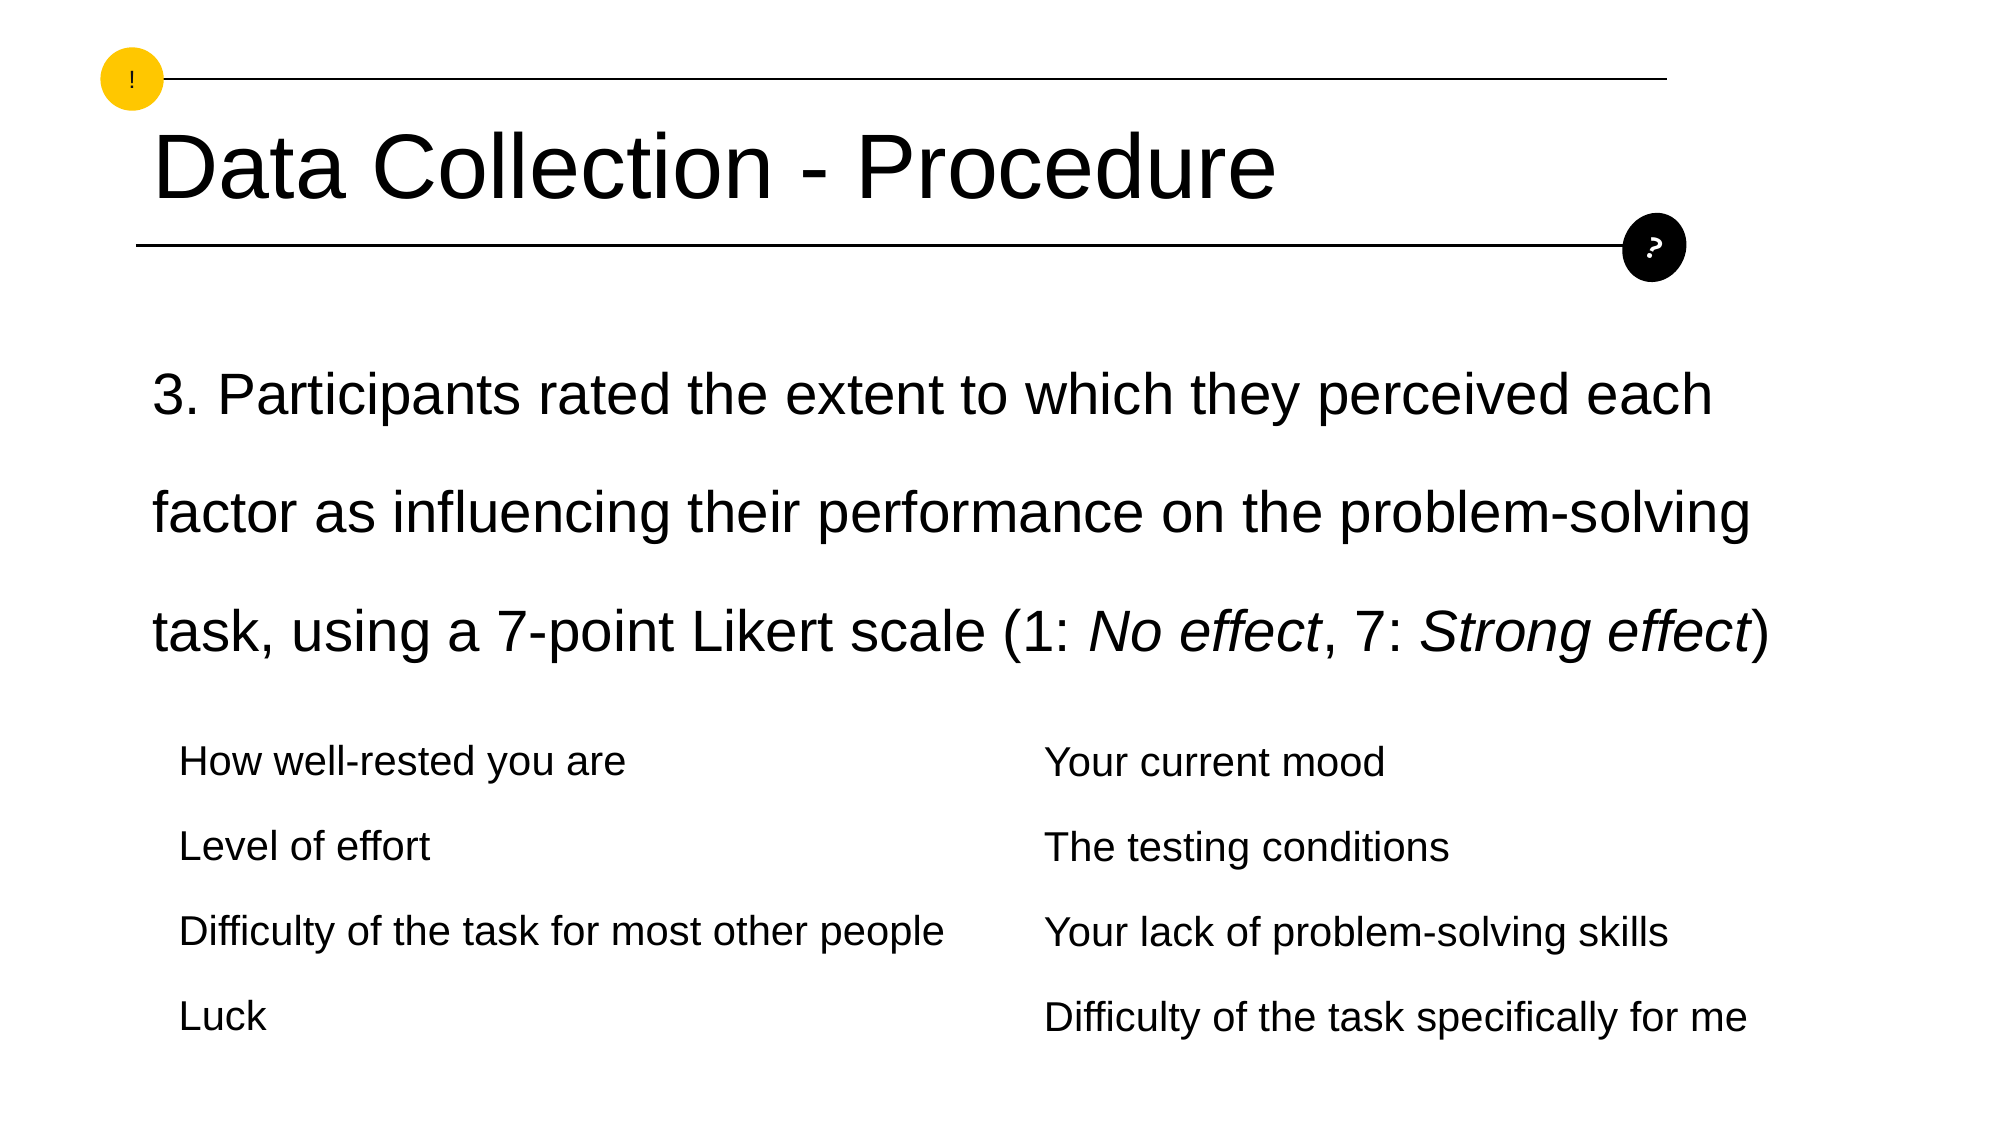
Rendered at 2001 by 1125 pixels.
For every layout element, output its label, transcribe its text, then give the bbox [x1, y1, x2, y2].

list 3. Participants rated the extent to which they perceived each factor as influencing their performance on the problem-solving task, using a 7-point Likert scale (1: No effect, 7: Strong effect) [137, 299, 1863, 685]
title Data Collection - Procedure [137, 59, 1863, 278]
text_box Your current mood The testing conditions Your lack of problem-solving skills Difficulty of the task specifically for me [1029, 692, 2000, 1048]
text_box How well-rested you are Level of effort Difficulty of the task for most other people Luck [163, 691, 1030, 1047]
text_box ? [1622, 212, 1687, 283]
text_box ! [100, 47, 164, 111]
